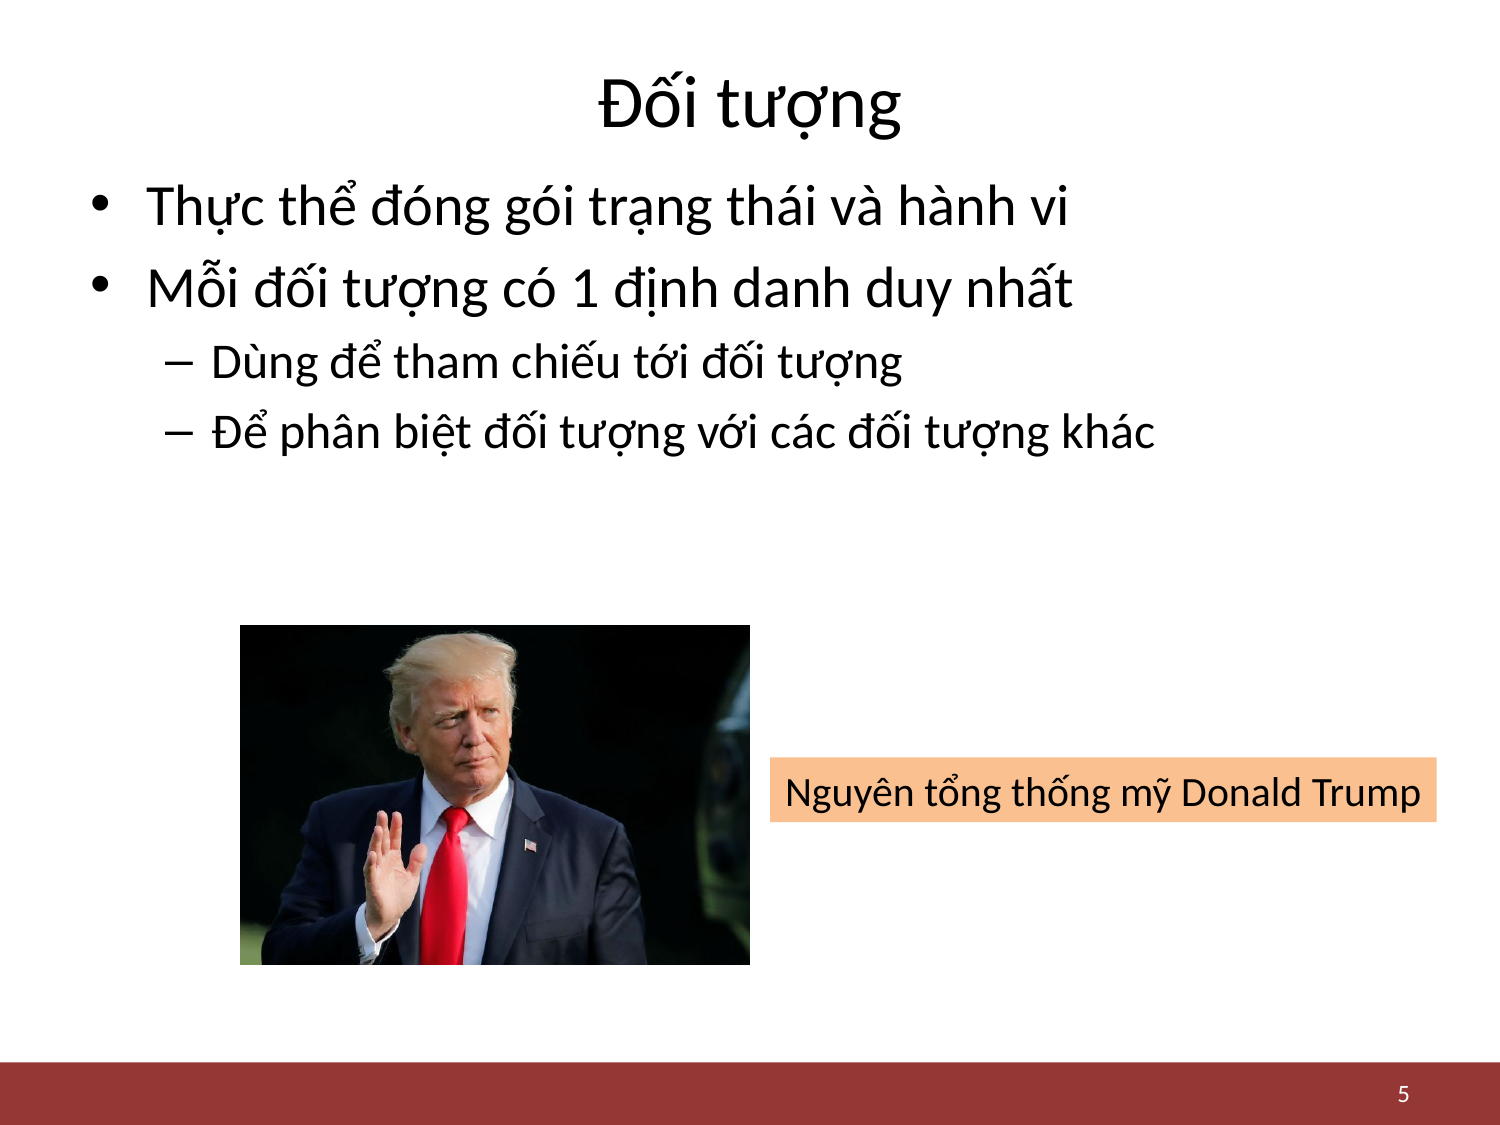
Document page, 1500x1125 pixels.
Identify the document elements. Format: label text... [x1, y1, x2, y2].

picture [240, 624, 751, 966]
title Đối tượng [75, 45, 1425, 150]
list Thực thể đóng gói trạng thái và hành vi Mỗi đối tượng có 1 định danh duy nhất Dùng để tham chiếu tới đối tượng Để phân biệt đối tượng với các đối tượng khác [75, 159, 1425, 1005]
text_box Nguyên tổng thống mỹ Donald Trump [770, 757, 1437, 823]
slide_number 5 [1074, 1072, 1425, 1113]
